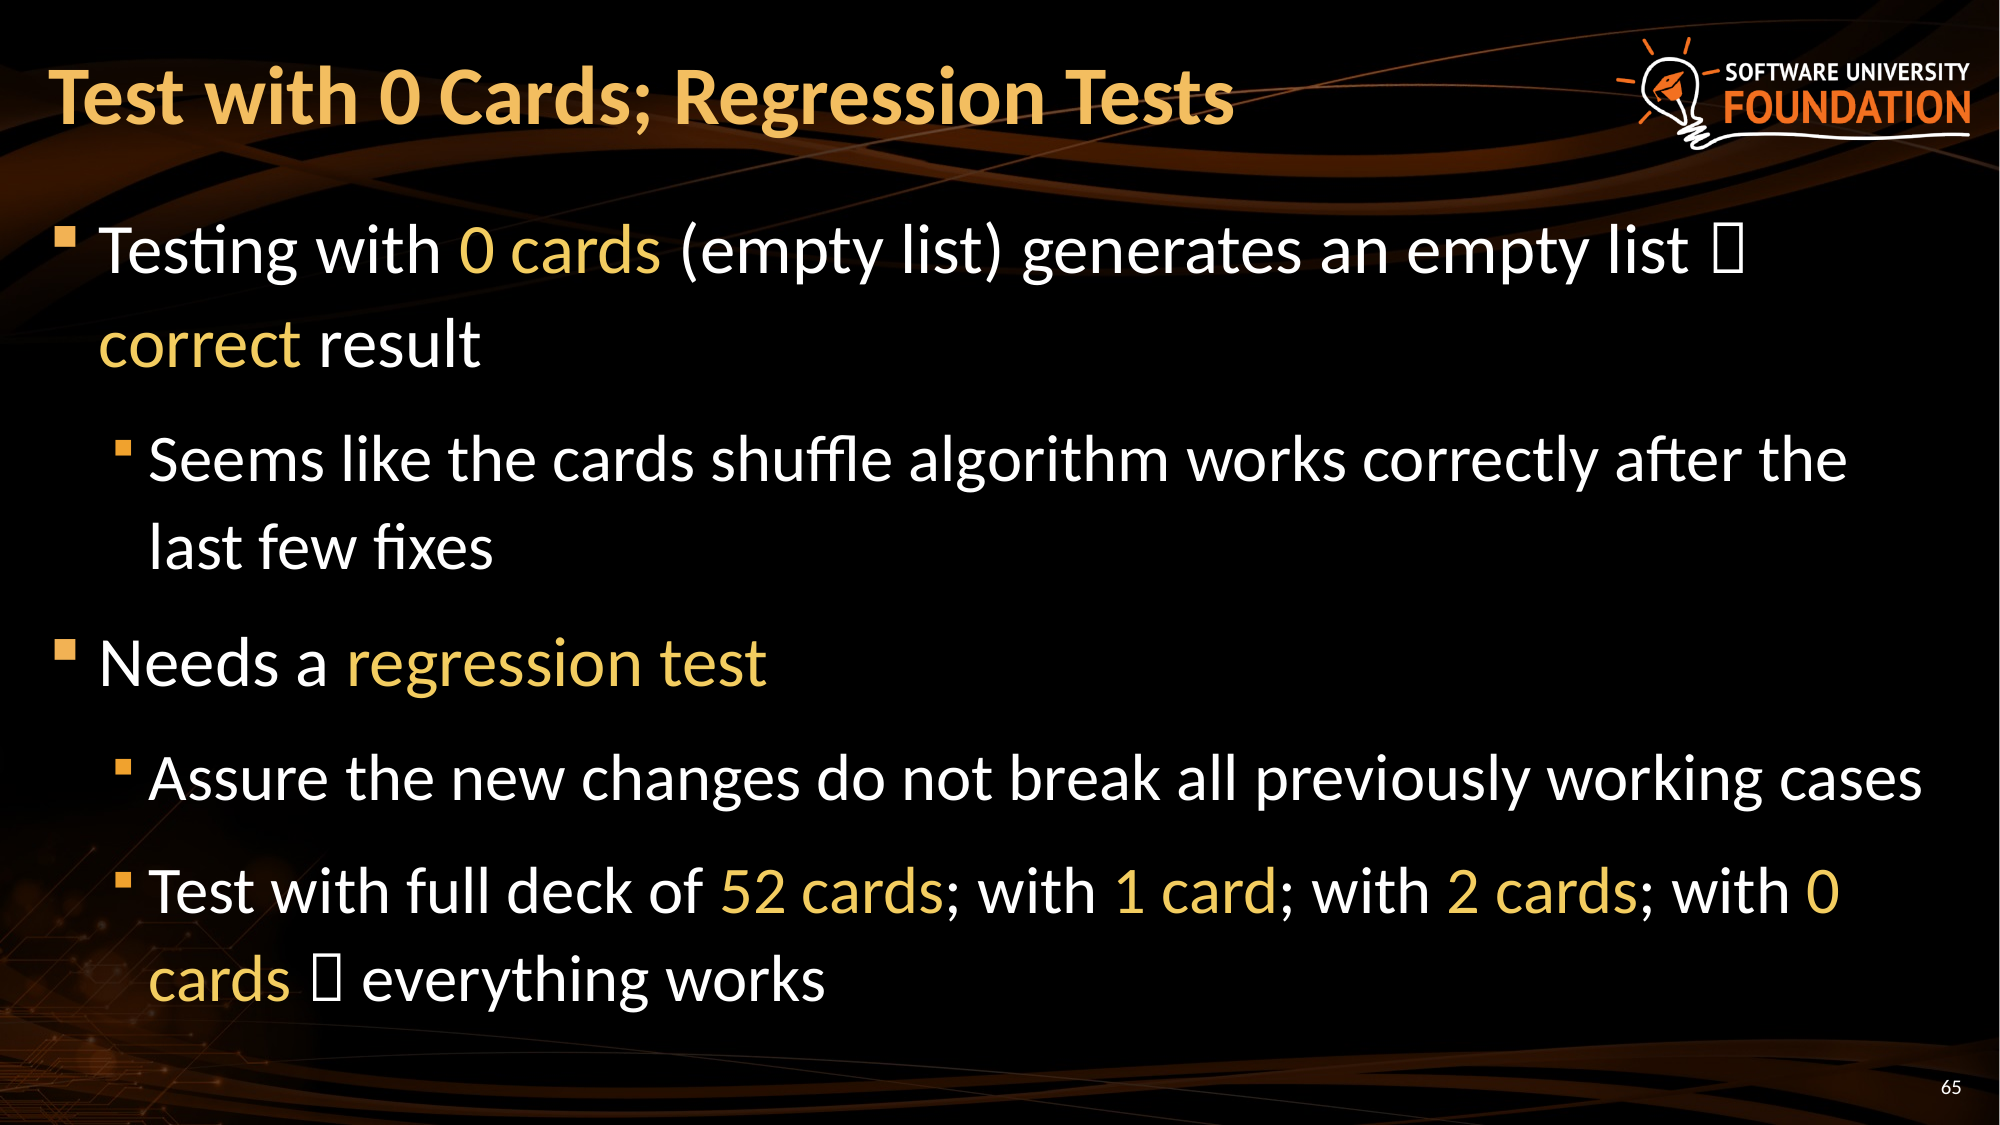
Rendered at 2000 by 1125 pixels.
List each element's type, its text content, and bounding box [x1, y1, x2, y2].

title Test with 0 Cards; Regression Tests [30, 6, 1602, 189]
picture [0, 0, 2000, 1125]
list Testing with 0 cards (empty list) generates an empty list  correct result Seems like the cards shuffle algorithm works correctly after the last few fixes Needs a regression test Assure the new changes do not break all previously working cases Test with full deck of 52 cards; with 1 card; with 2 cards; with 0 cards  everything works [31, 188, 1968, 1103]
